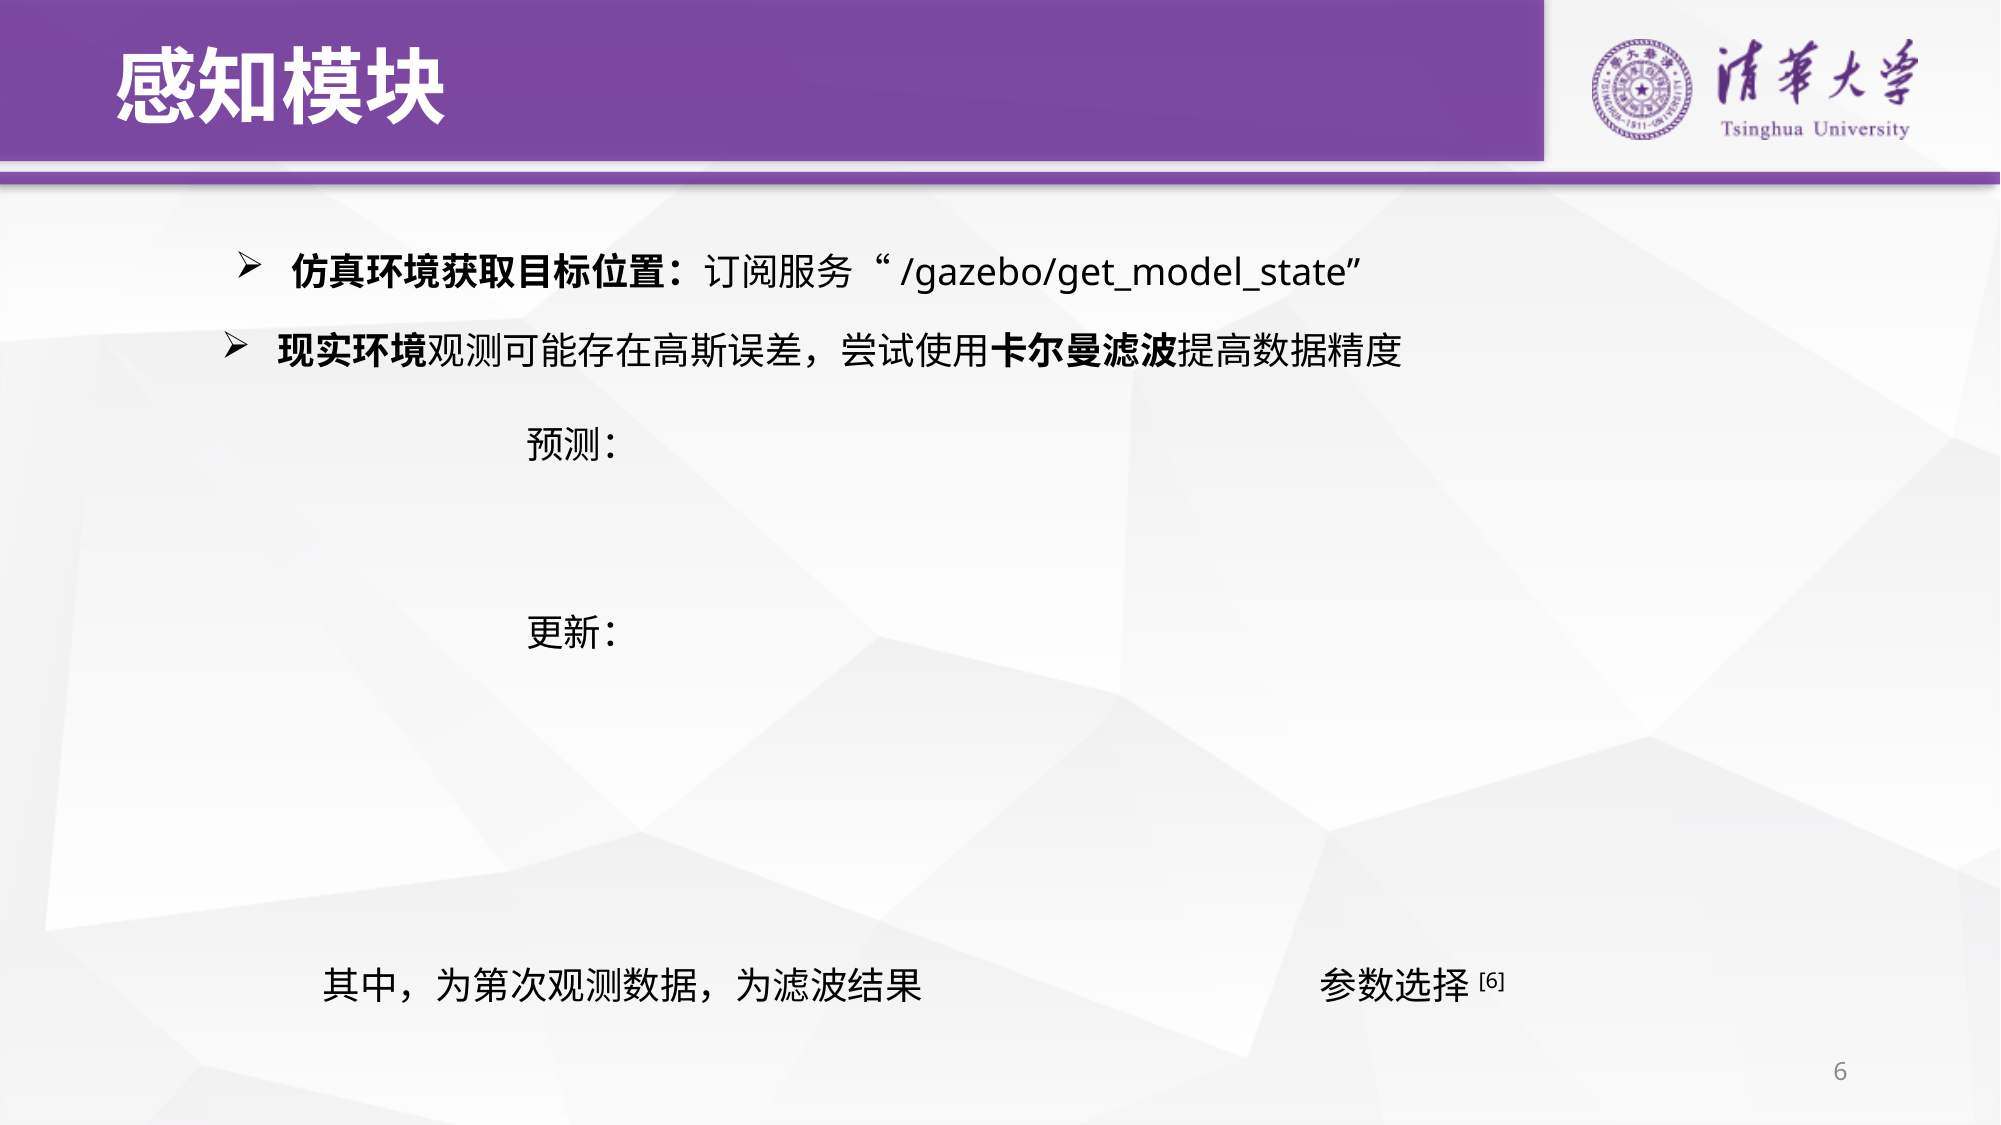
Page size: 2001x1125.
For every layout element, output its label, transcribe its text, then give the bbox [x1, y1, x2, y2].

text_box 现实环境观测可能存在高斯误差，尝试使用卡尔曼滤波提高数据精度 [206, 319, 1418, 380]
slide_number 6 [1412, 1042, 1863, 1103]
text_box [0, 0, 2000, 185]
picture [0, 0, 2001, 1125]
text_box 参数选择[6] [1304, 954, 1521, 1015]
text_box 仿真环境获取目标位置：订阅服务“/gazebo/get_model_state” [220, 240, 1376, 300]
